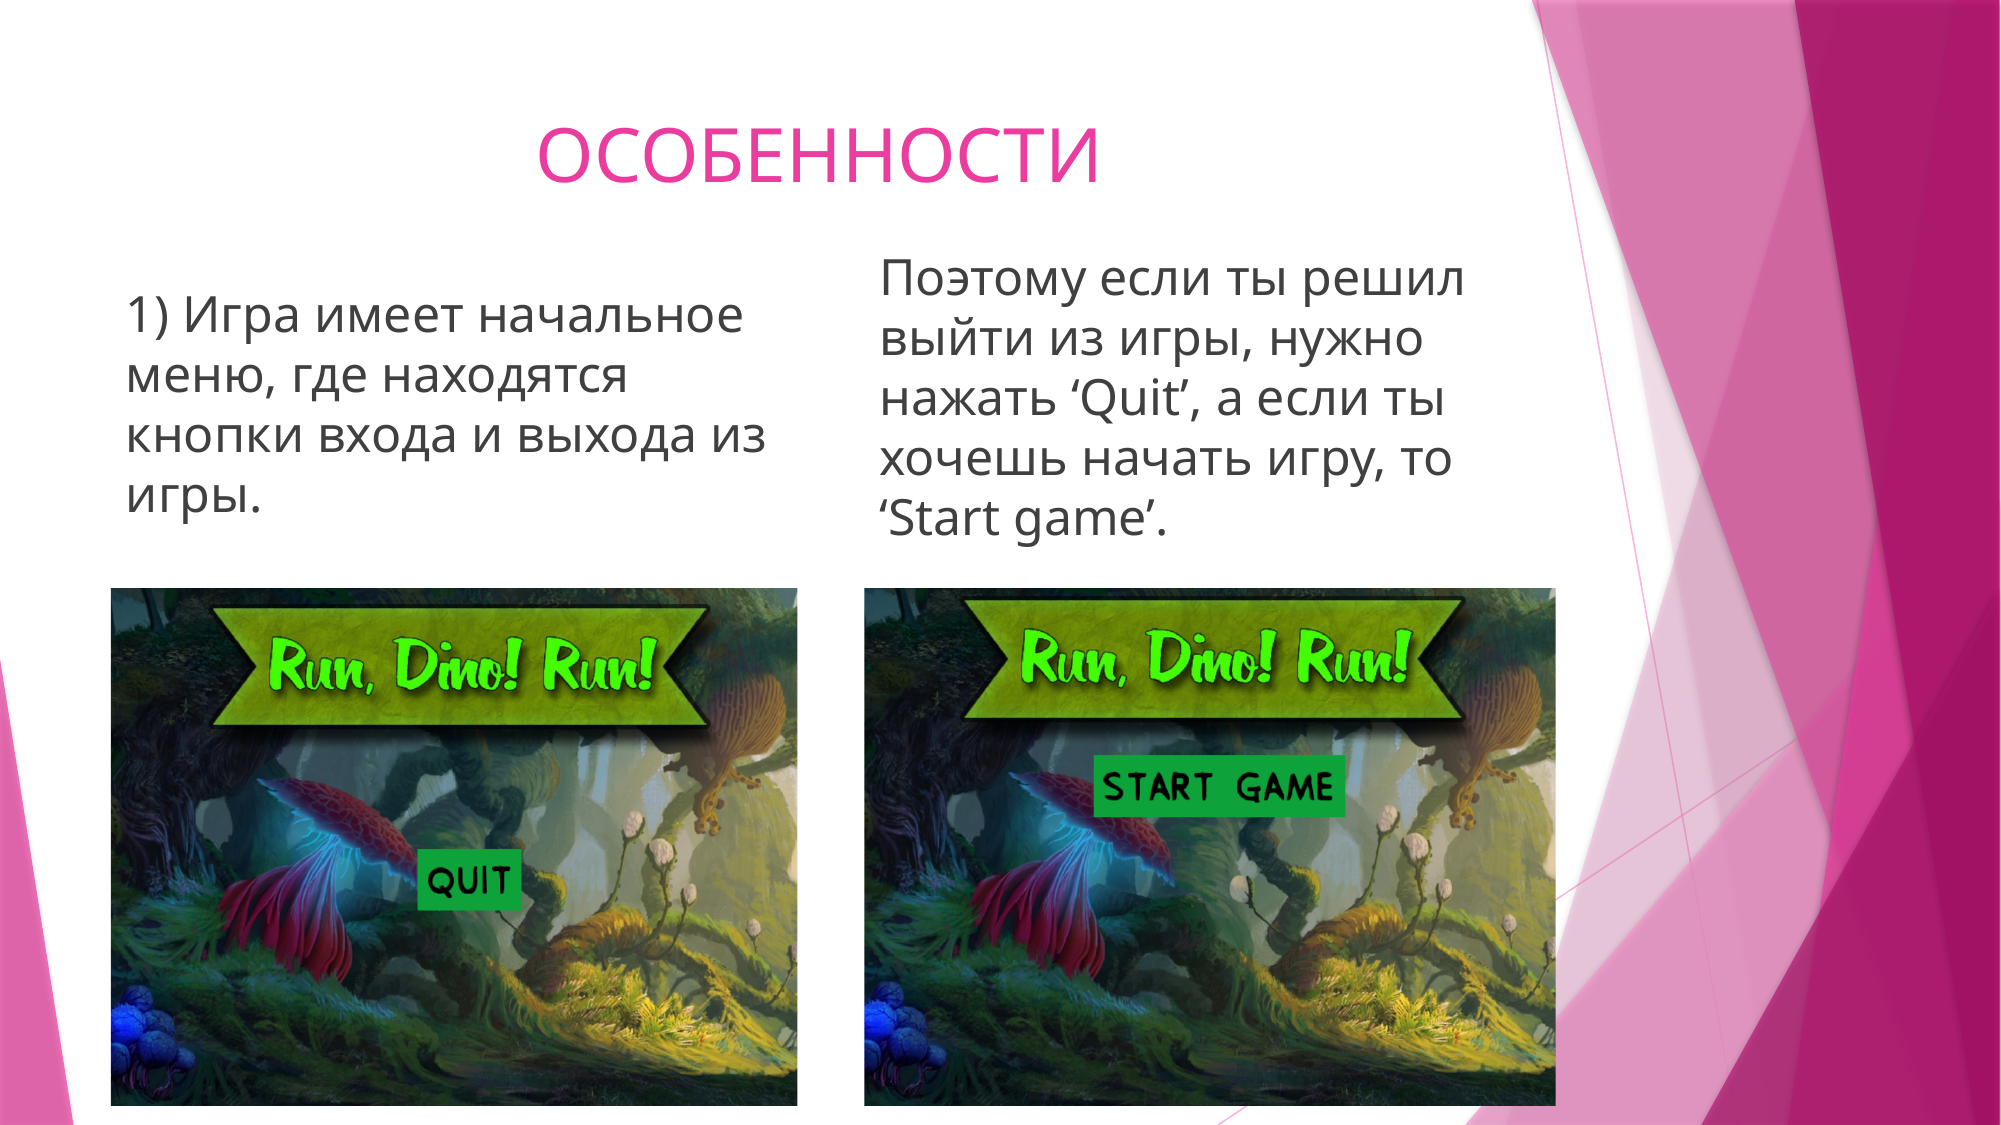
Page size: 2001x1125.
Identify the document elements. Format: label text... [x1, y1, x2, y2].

list 1) Игра имеет начальное меню, где находятся кнопки входа и выхода из игры. [110, 354, 798, 530]
title ОСОБЕННОСТИ [111, 99, 1522, 317]
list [863, 588, 1557, 1107]
list Поэтому если ты решил выйти из игры, нужно нажать ‘Quit’, а если ты хочешь начать игру, то ‘Start game’. [864, 354, 1556, 553]
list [110, 588, 798, 1107]
